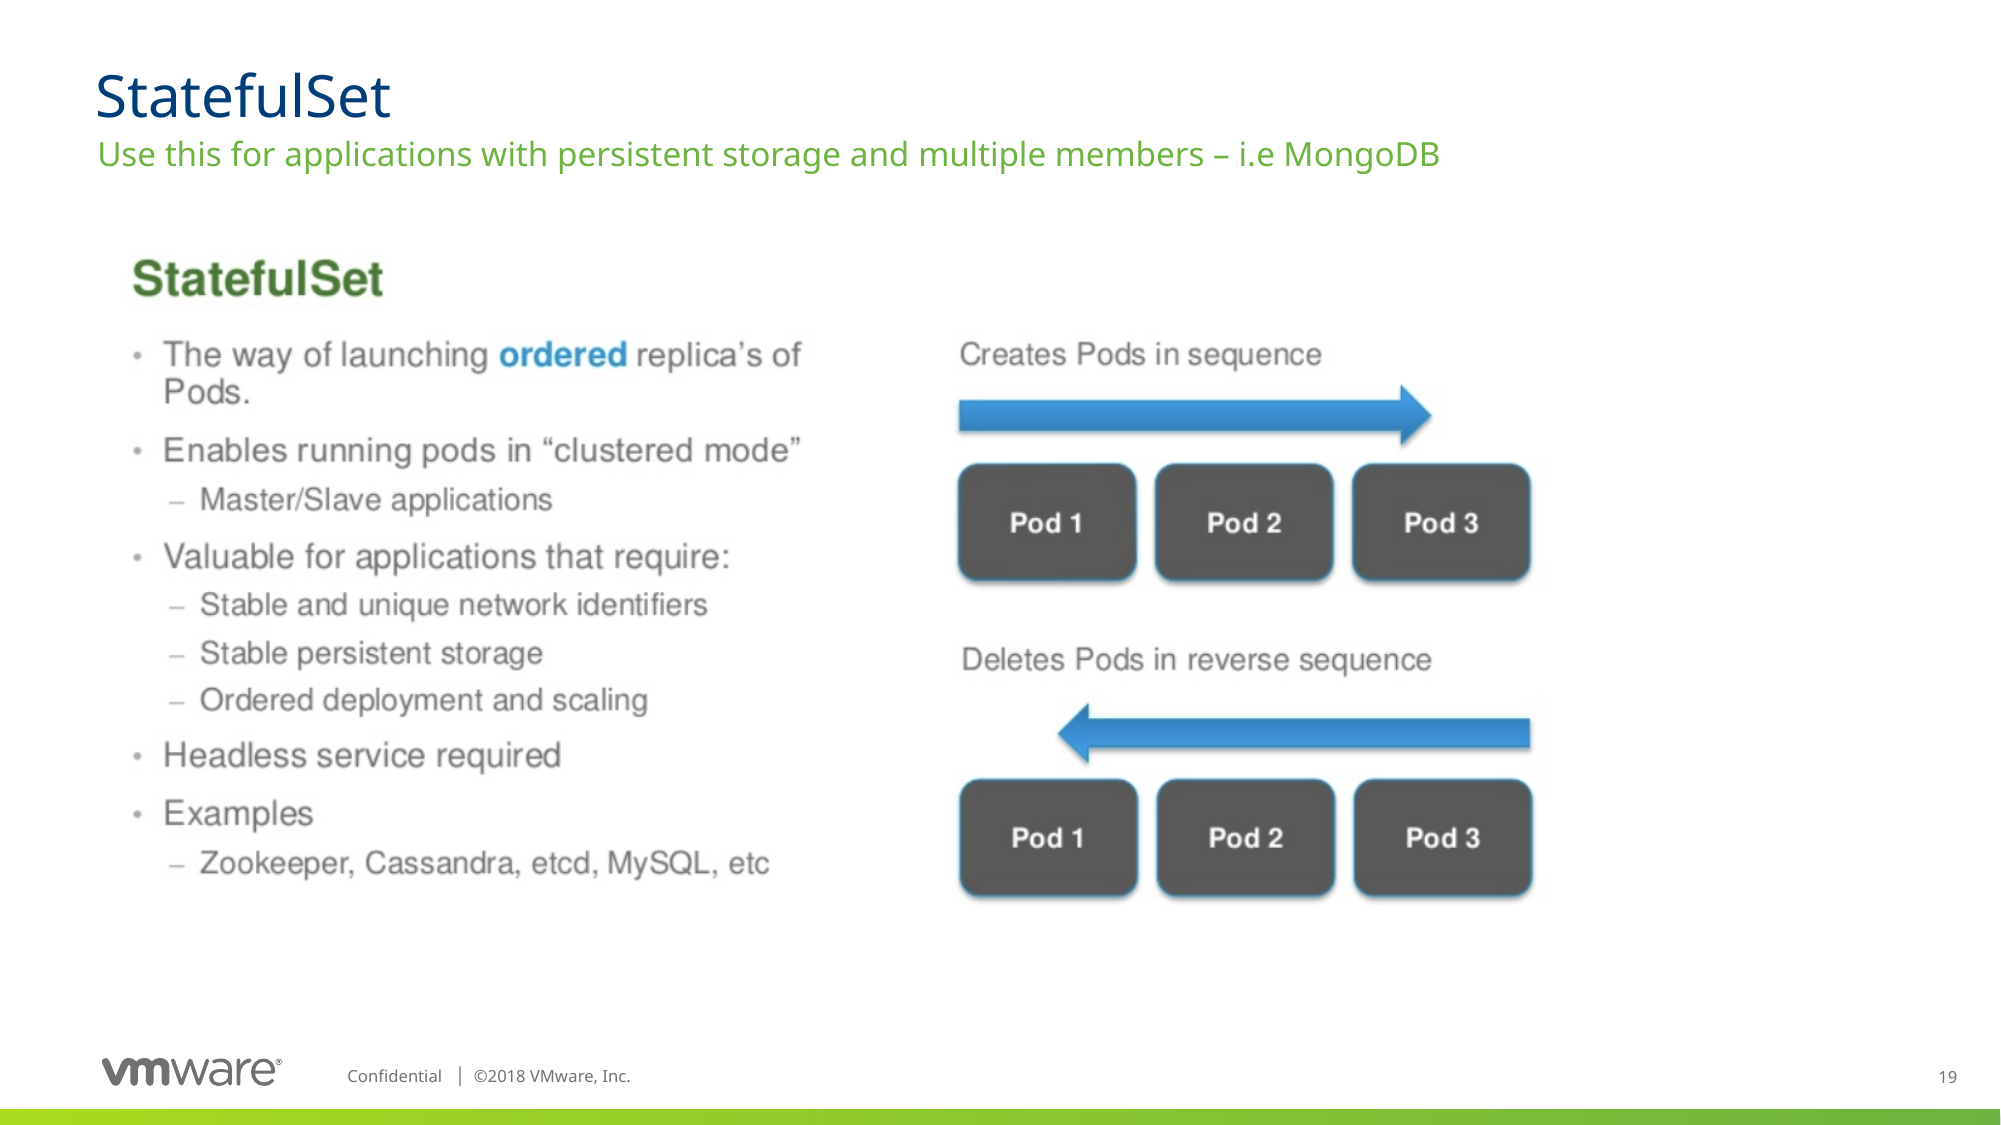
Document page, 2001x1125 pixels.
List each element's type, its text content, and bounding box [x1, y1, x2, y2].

picture [94, 211, 1561, 950]
title StatefulSet [95, 67, 1901, 131]
subtitle Use this for applications with persistent storage and multiple members – i.e MongoDB [97, 133, 1897, 174]
